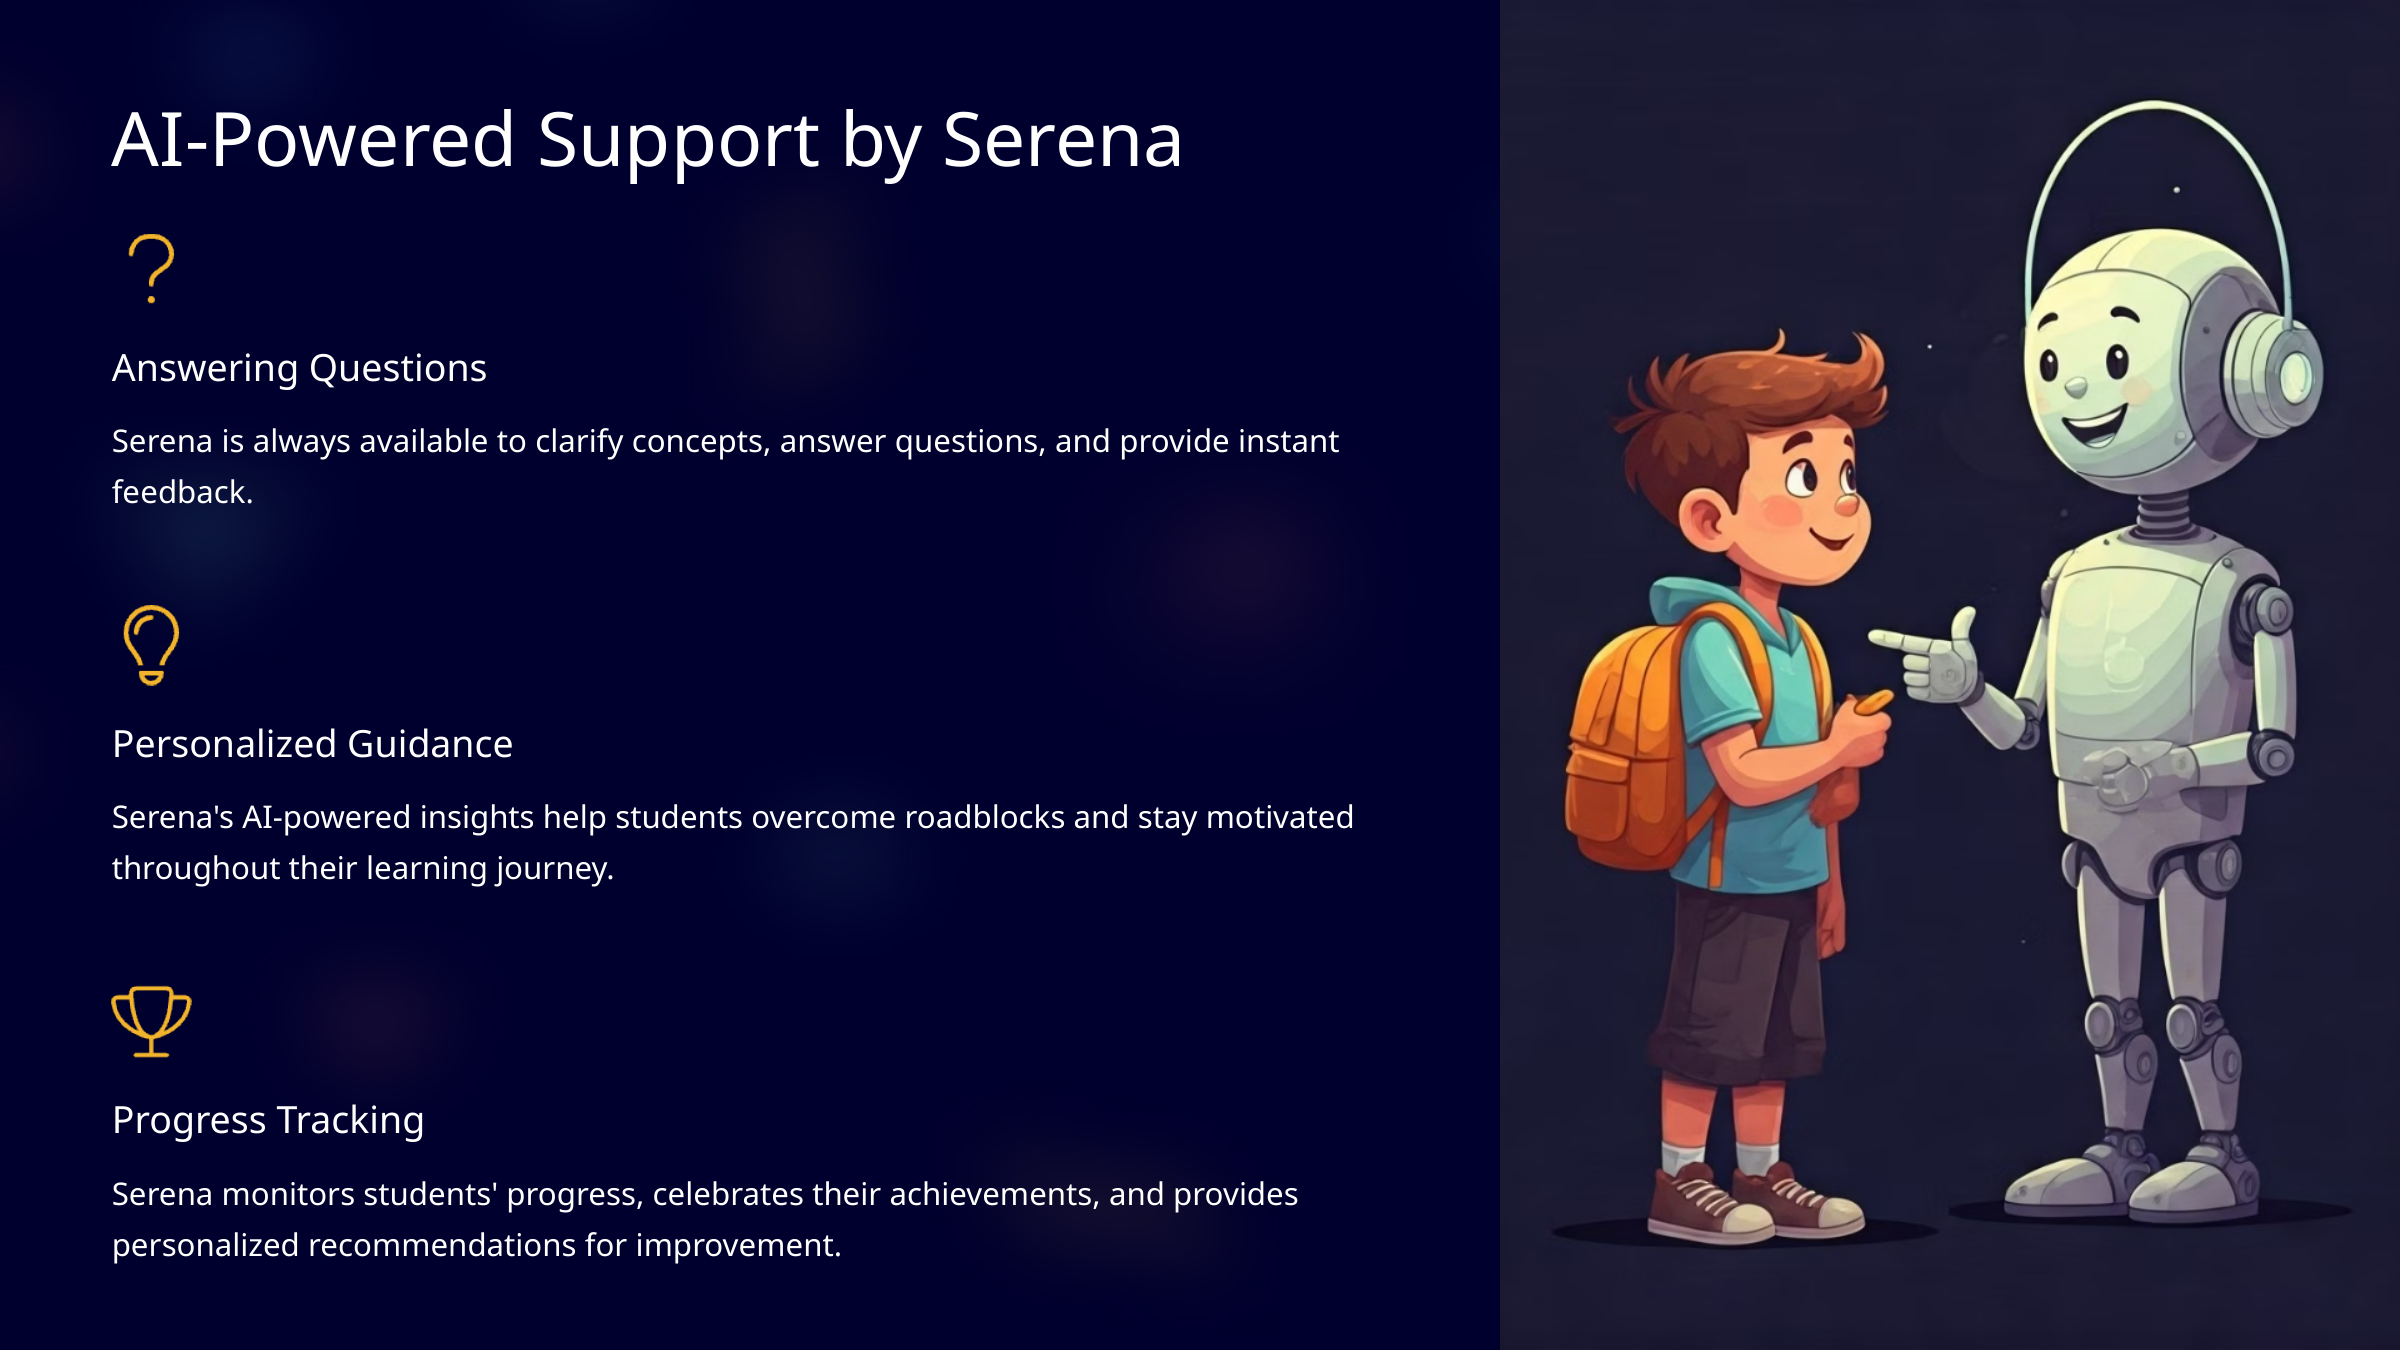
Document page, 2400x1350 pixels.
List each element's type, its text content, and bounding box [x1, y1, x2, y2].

picture [111, 229, 192, 310]
picture [1499, 0, 2400, 1350]
text_box Serena monitors students' progress, celebrates their achievements, and provides personalized recommendations for improvement. [111, 1160, 1389, 1263]
text_box Personalized Guidance [111, 717, 500, 765]
text_box Answering Questions [111, 341, 488, 389]
text_box AI-Powered Support by Serena [111, 87, 1184, 182]
text_box Serena is always available to clarify concepts, answer questions, and provide instant feedback. [111, 407, 1389, 511]
text_box Serena's AI-powered insights help students overcome roadblocks and stay motivated throughout their learning journey. [111, 783, 1389, 887]
picture [111, 982, 192, 1063]
picture [111, 605, 192, 686]
text_box Progress Tracking [111, 1093, 488, 1141]
